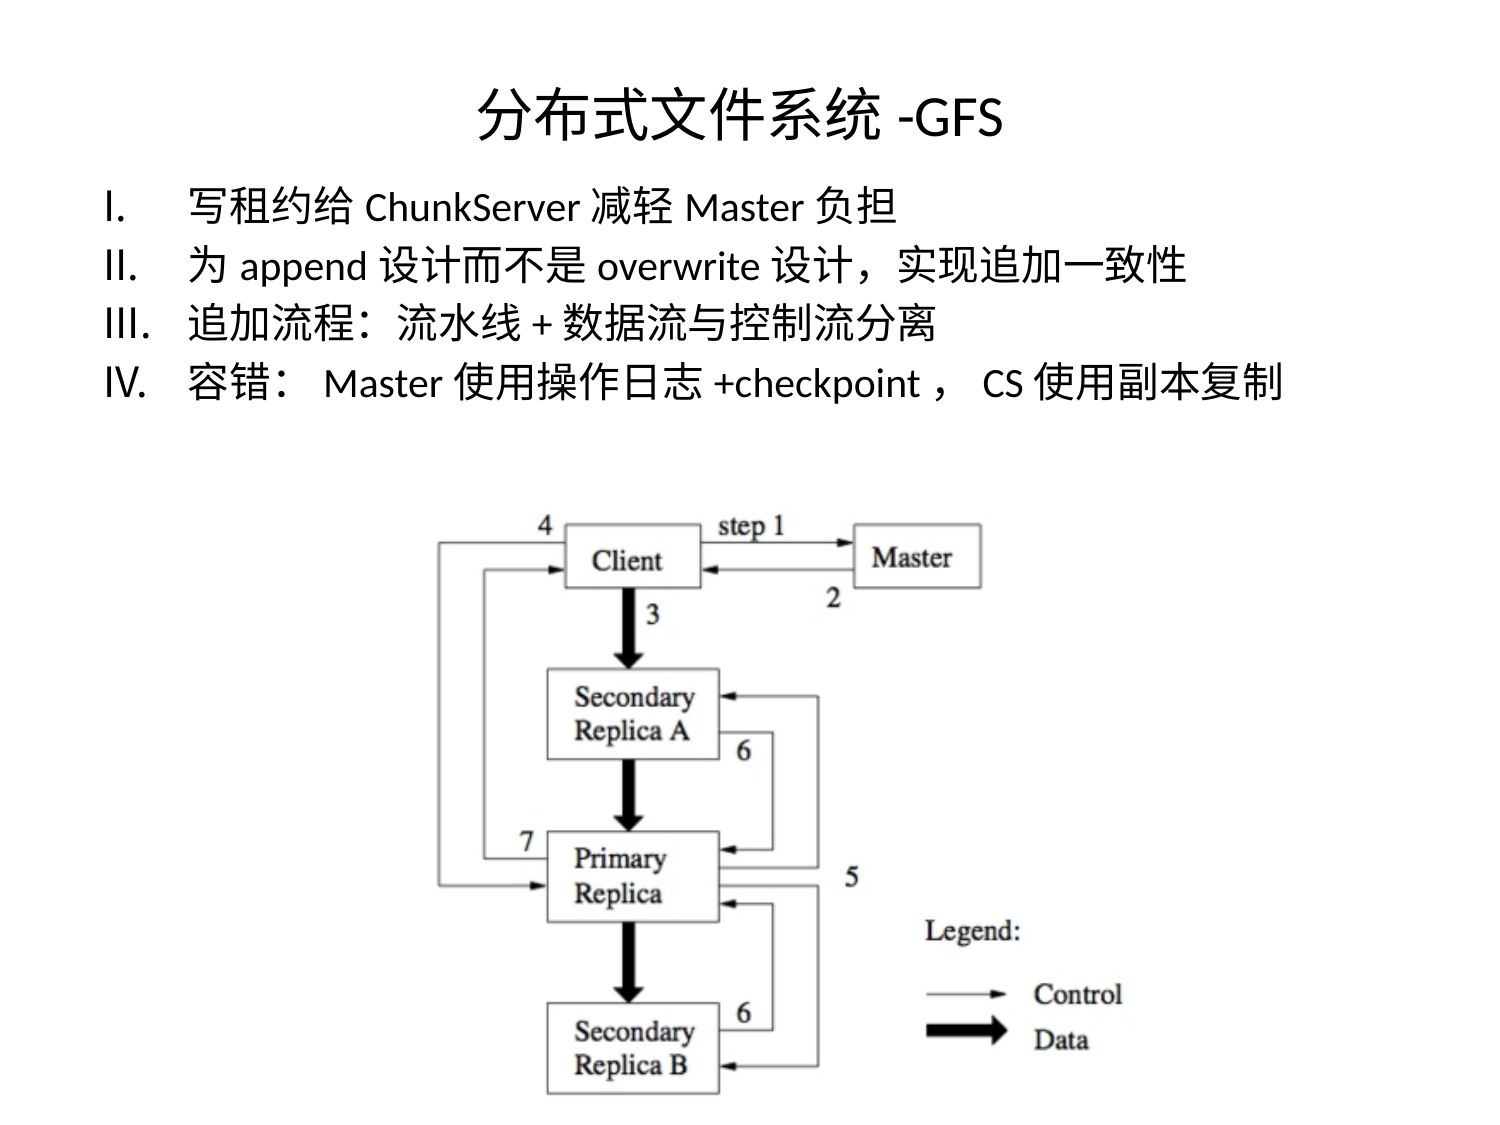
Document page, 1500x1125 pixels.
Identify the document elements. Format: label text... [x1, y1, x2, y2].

picture [415, 494, 1161, 1121]
title 分布式文件系统-GFS [64, 19, 1415, 207]
list 写租约给ChunkServer减轻Master负担 为append设计而不是overwrite设计，实现追加一致性 追加流程：流水线+数据流与控制流分离 容错：Master使用操作日志+checkpoint，CS使用副本复制 [88, 172, 1471, 916]
